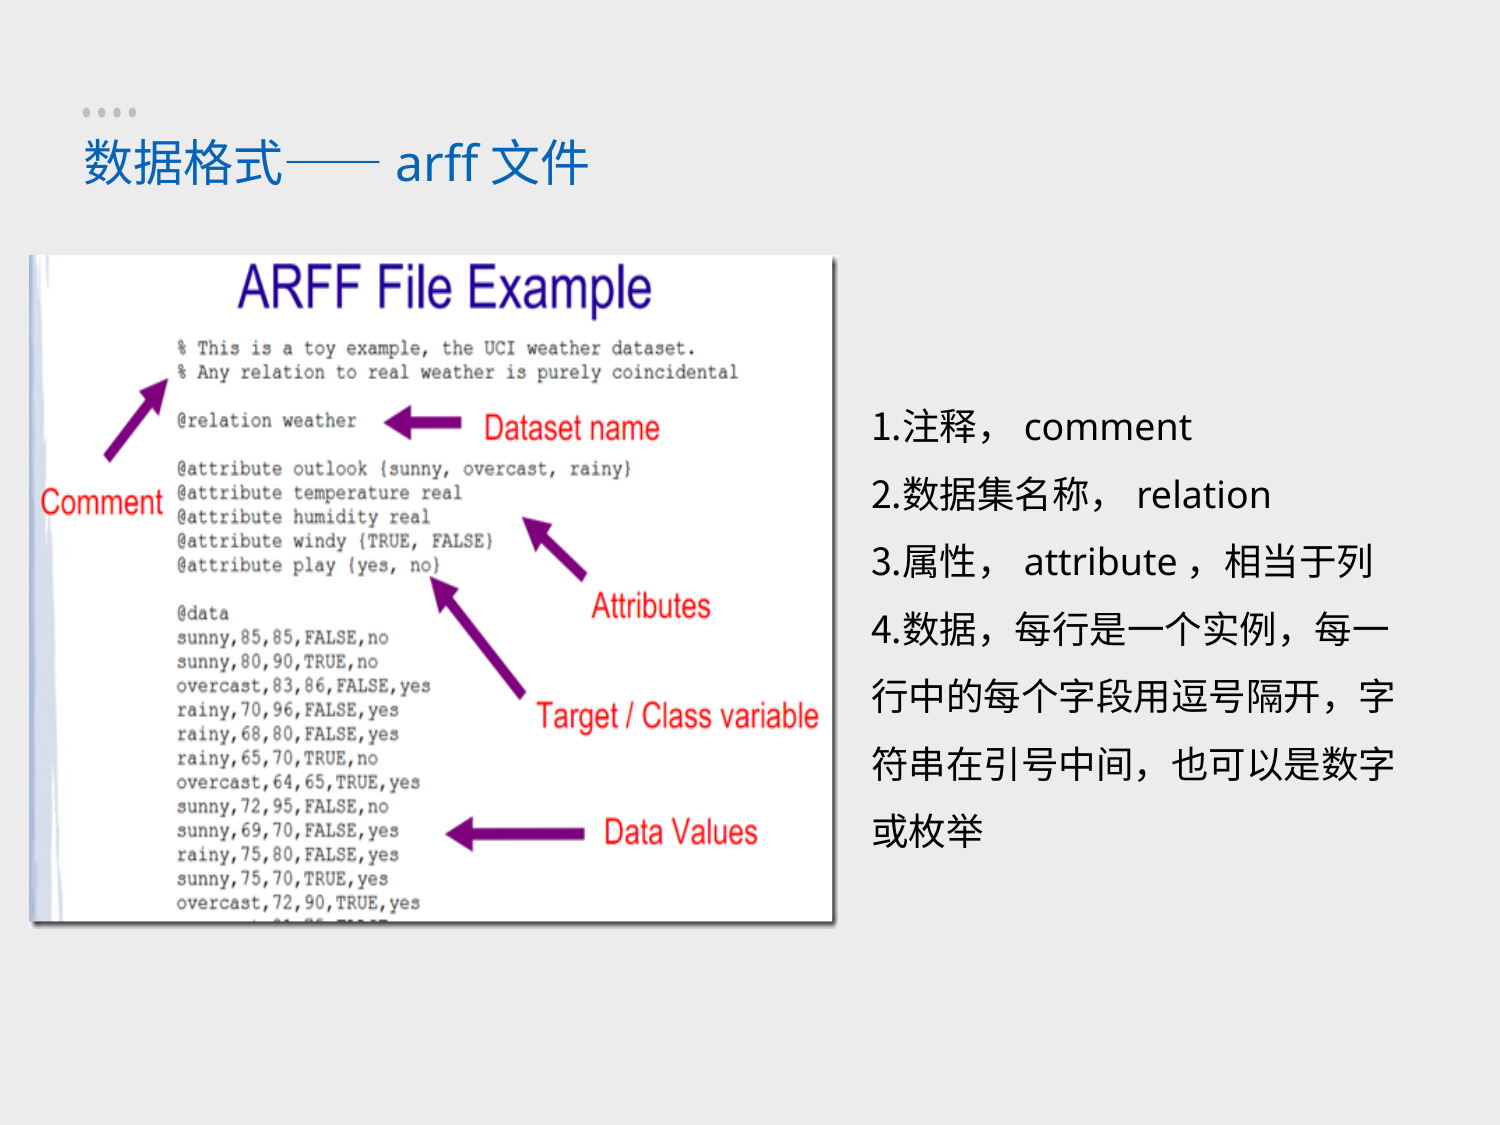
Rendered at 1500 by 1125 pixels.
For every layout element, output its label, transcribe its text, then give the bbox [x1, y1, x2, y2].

picture [29, 255, 838, 929]
text_box 注释，comment 数据集名称，relation 属性，attribute，相当于列 数据，每行是一个实例，每一行中的每个字段用逗号隔开，字符串在引号中间，也可以是数字或枚举 [856, 373, 1436, 861]
text_box 数据格式——arff文件 [68, 124, 886, 200]
